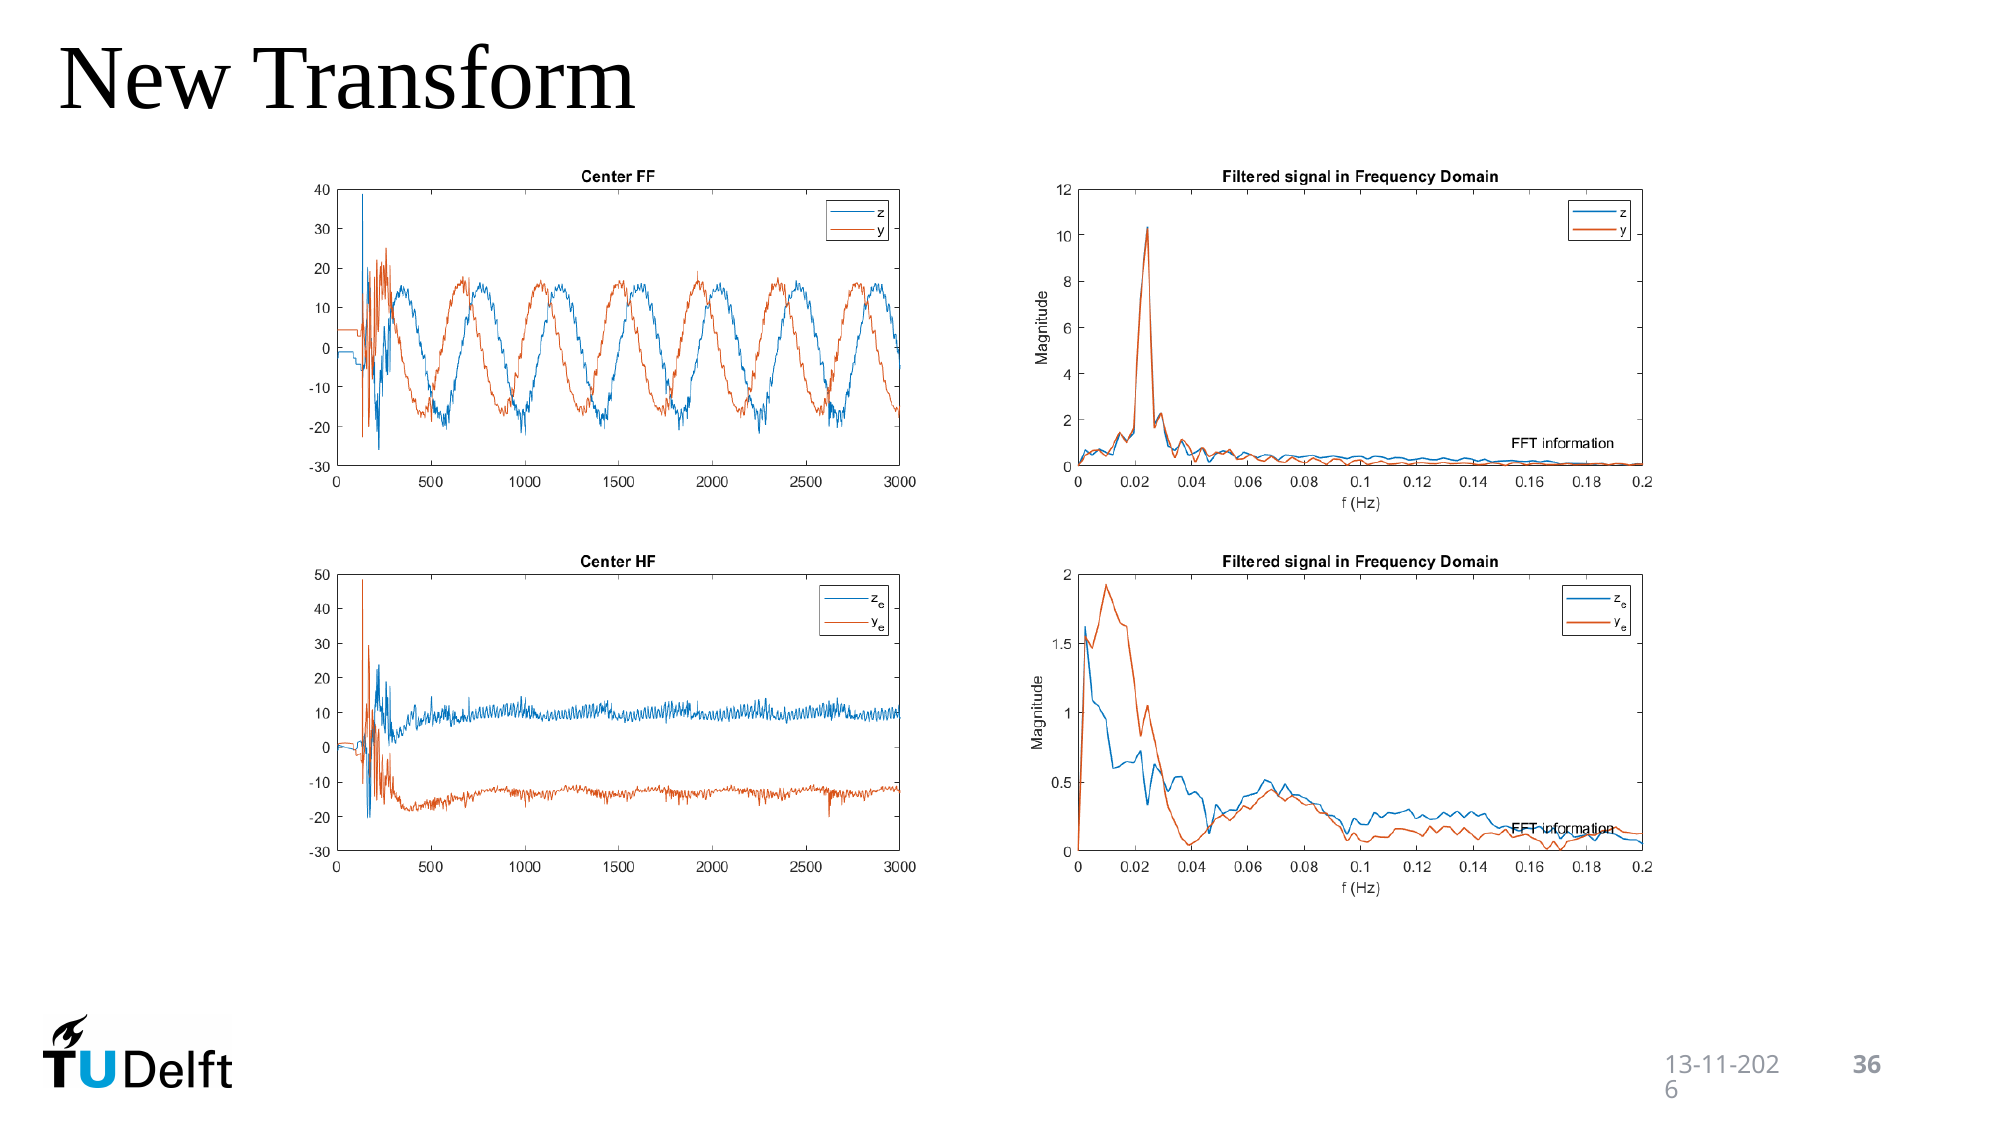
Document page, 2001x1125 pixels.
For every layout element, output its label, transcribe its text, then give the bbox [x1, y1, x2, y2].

title New Transform [43, 18, 1769, 141]
slide_number 36 [1833, 985, 1882, 1125]
text_box [117, 256, 1882, 985]
picture [43, 1014, 232, 1088]
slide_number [1664, 985, 1791, 1125]
picture [117, 127, 1802, 940]
